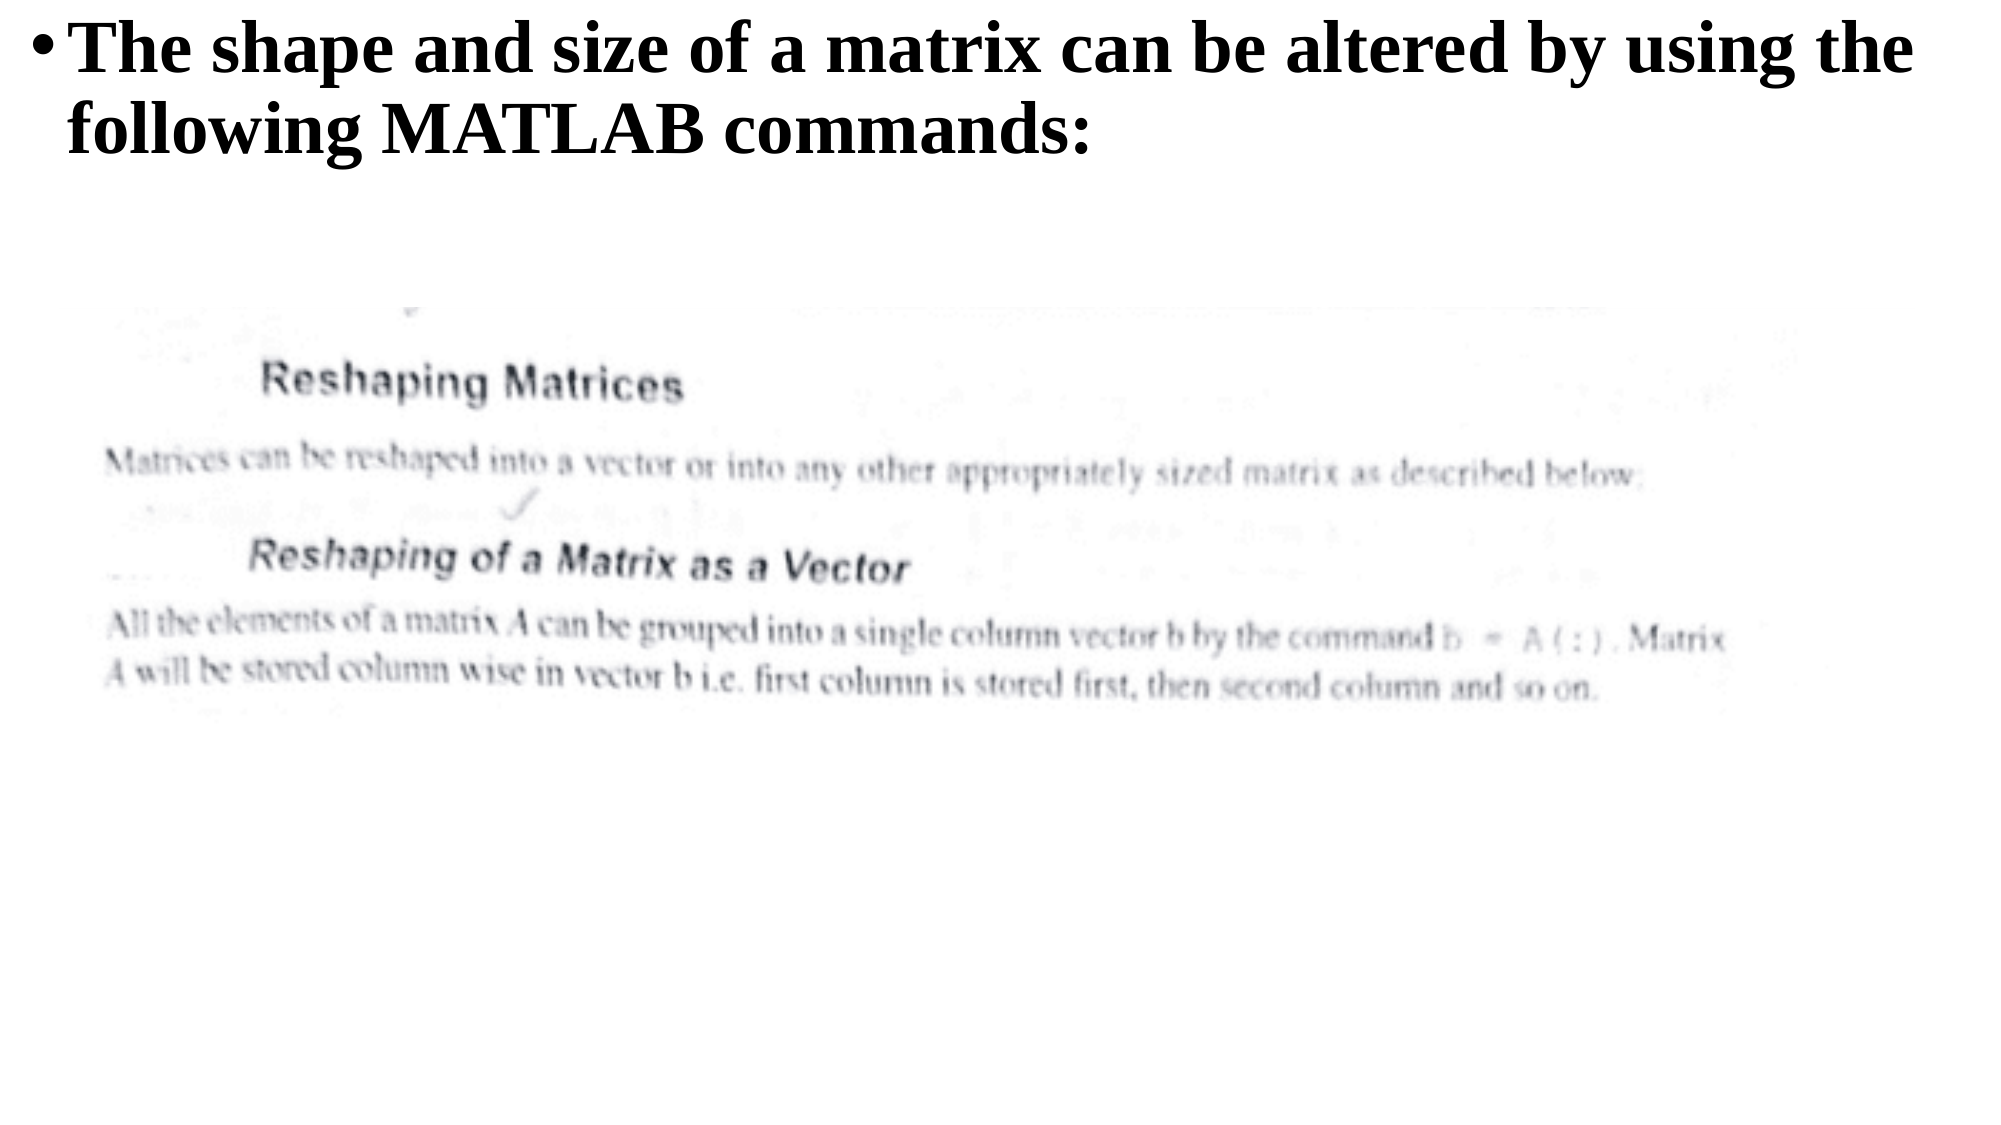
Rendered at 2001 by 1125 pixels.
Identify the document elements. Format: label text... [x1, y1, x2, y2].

list The shape and size of a matrix can be altered by using the following MATLAB commands: [15, 0, 2000, 1125]
picture [59, 307, 1916, 818]
